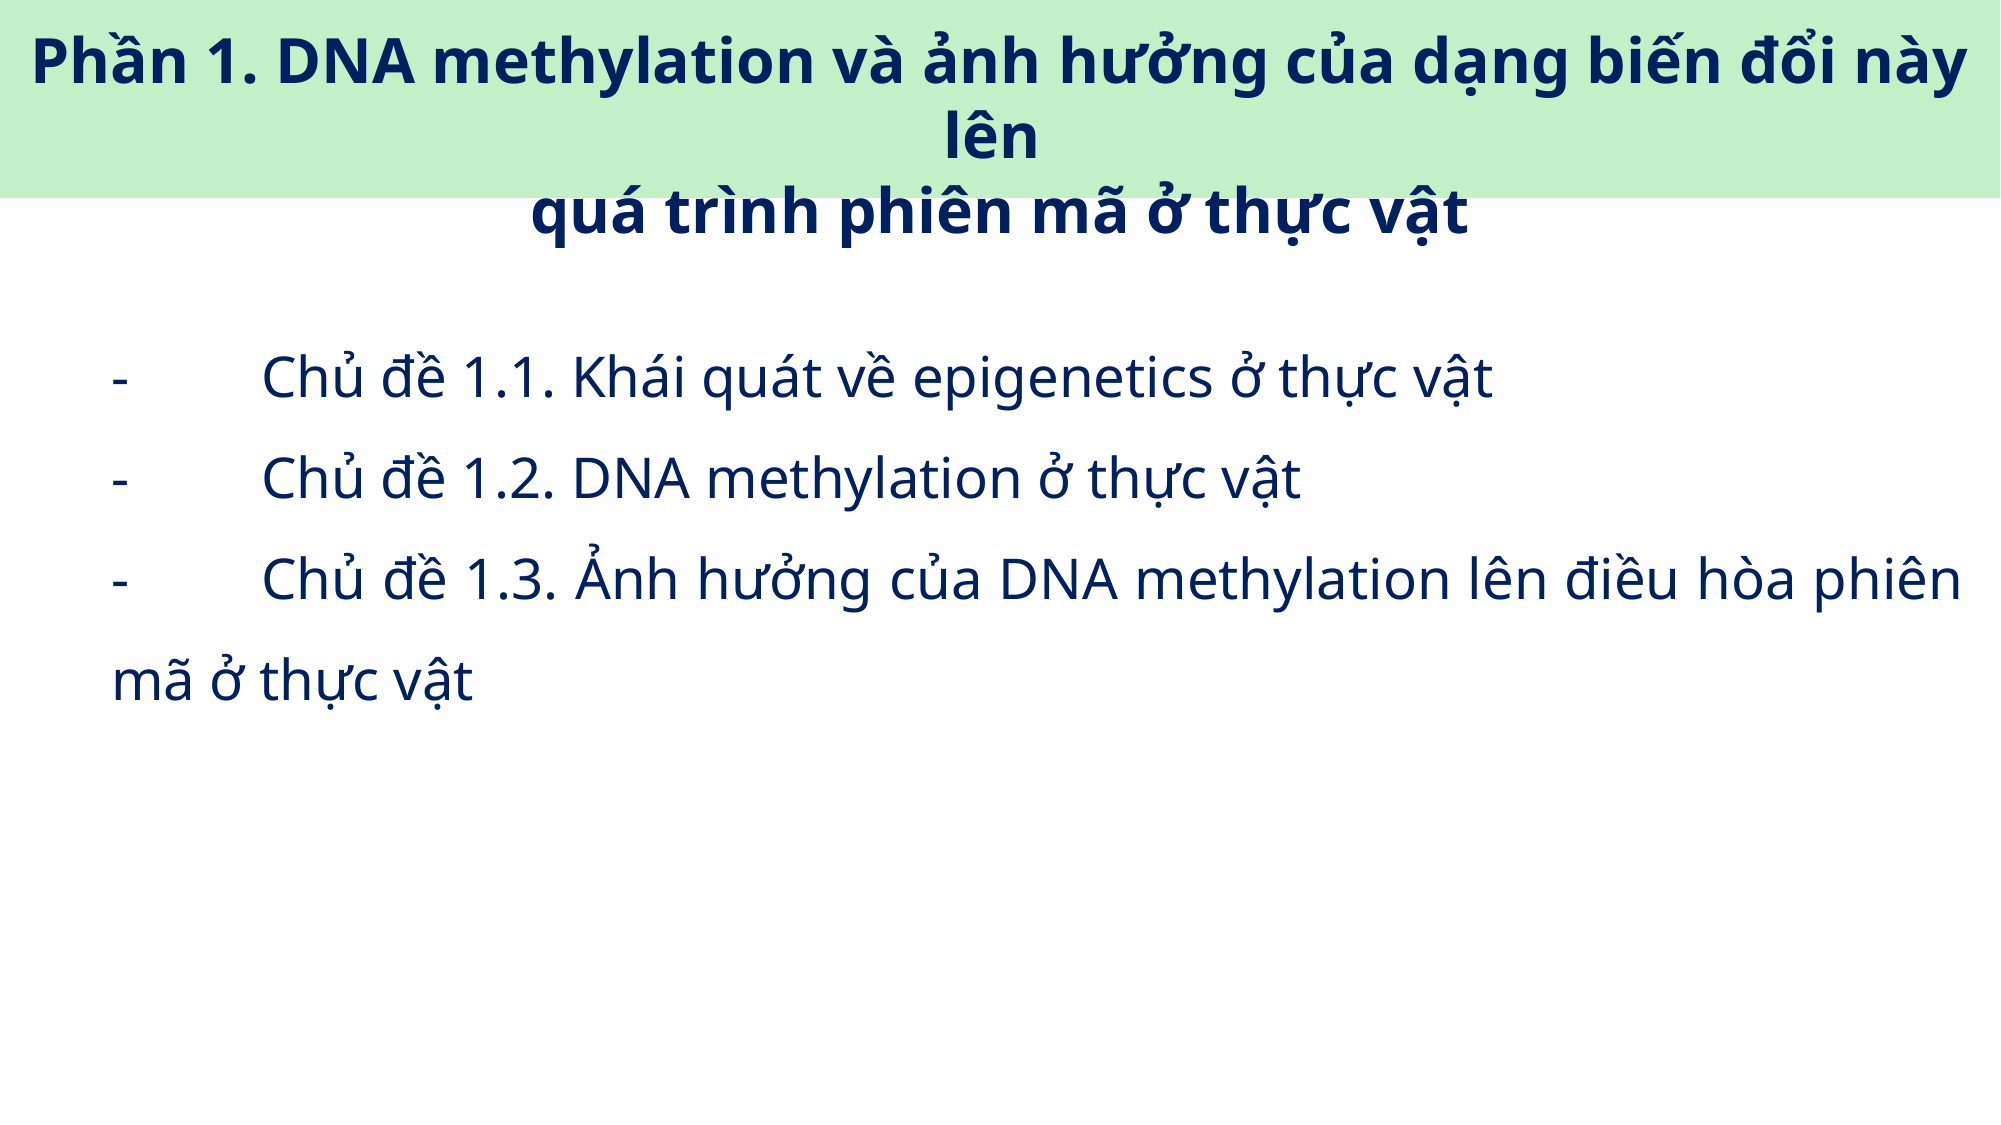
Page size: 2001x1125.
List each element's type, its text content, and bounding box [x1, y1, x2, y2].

text_box - Chủ đề 1.1. Khái quát về epigenetics ở thực vật - Chủ đề 1.2. DNA methylation ở thực vật - Chủ đề 1.3. Ảnh hưởng của DNA methylation lên điều hòa phiên mã ở thực vật [21, 299, 1979, 720]
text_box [0, 0, 2000, 197]
